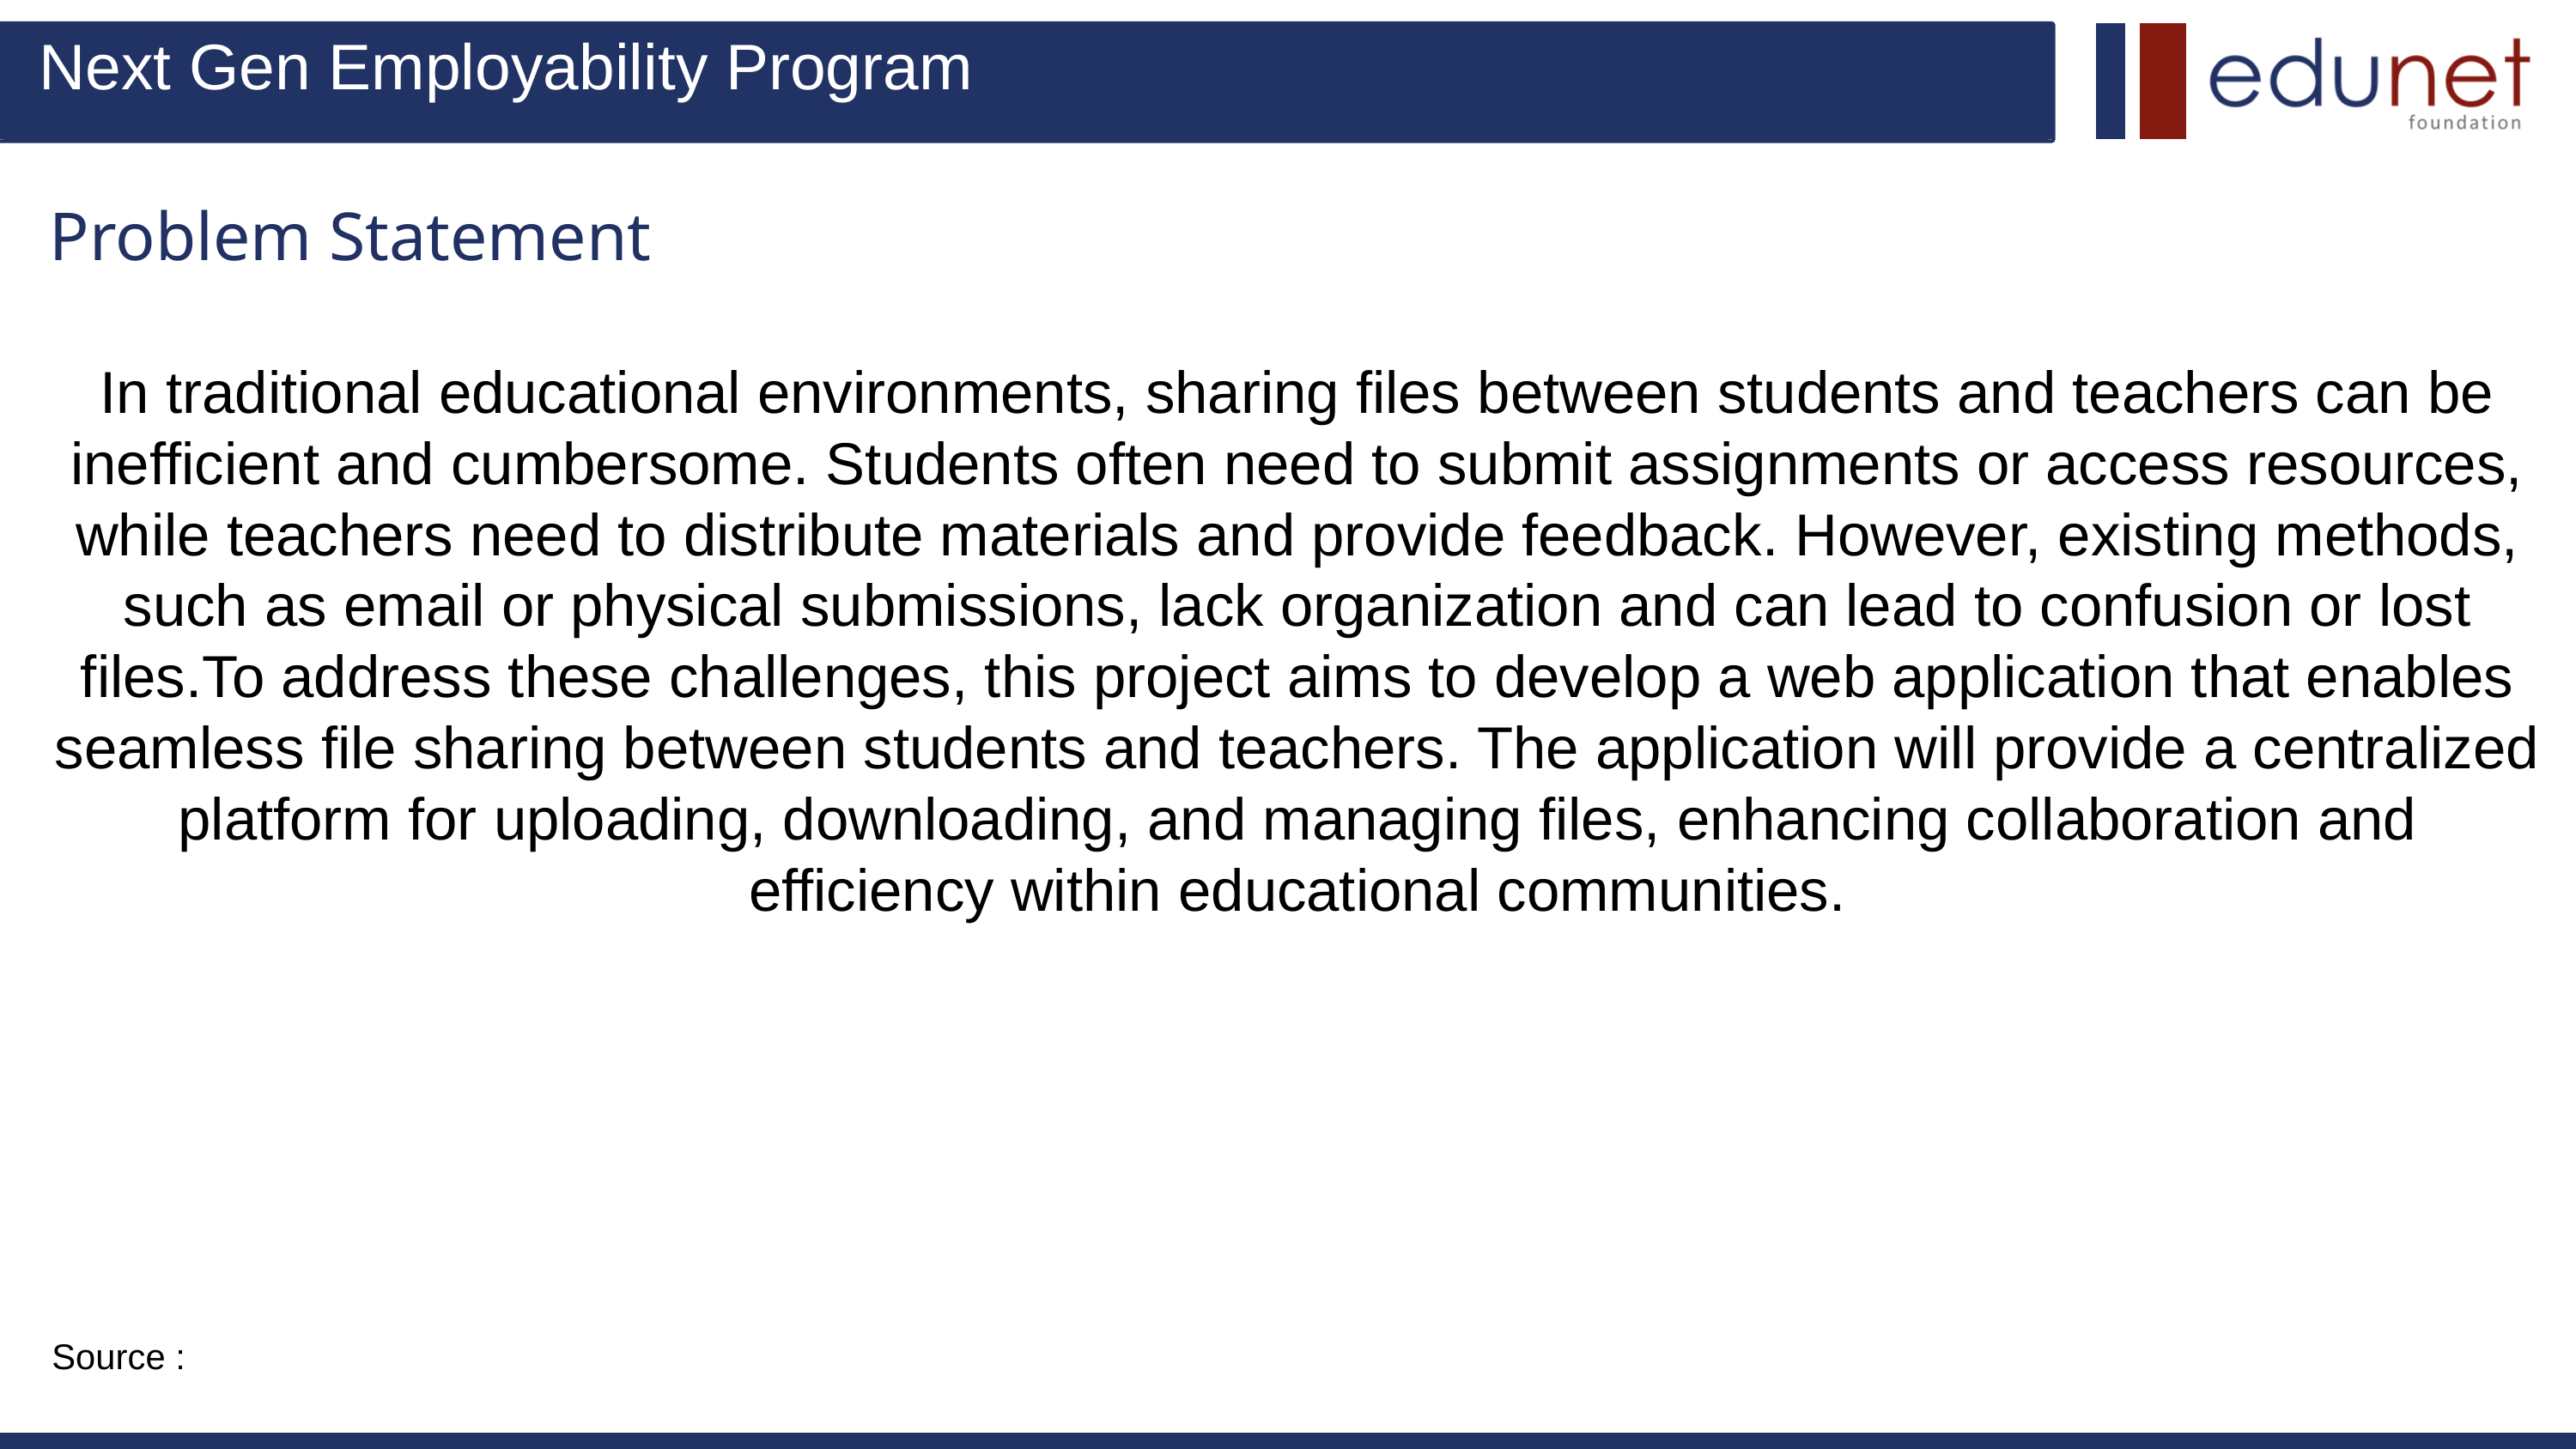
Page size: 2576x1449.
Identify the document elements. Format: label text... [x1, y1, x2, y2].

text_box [2051, 17, 2365, 183]
text_box Source : [52, 1333, 226, 1377]
text_box [2368, 25, 2545, 142]
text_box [2095, 22, 2126, 140]
text_box Problem Statement [49, 194, 852, 274]
text_box In traditional educational environments, sharing files between students and teachers can be inefficient and cumbersome. Students often need to submit assignments or access resources, while teachers need to distribute materials and provide feedback. However, existing methods, such as email or physical submissions, lack organization and can lead to confusion or lost files.To address these challenges, this project aims to develop a web application that enables seamless file sharing between students and teachers. The application will provide a centralized platform for uploading, downloading, and managing files, enhancing collaboration and efficiency within educational communities. [49, 354, 2545, 924]
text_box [0, 21, 2056, 143]
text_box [0, 1432, 2576, 1449]
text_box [2139, 22, 2187, 140]
